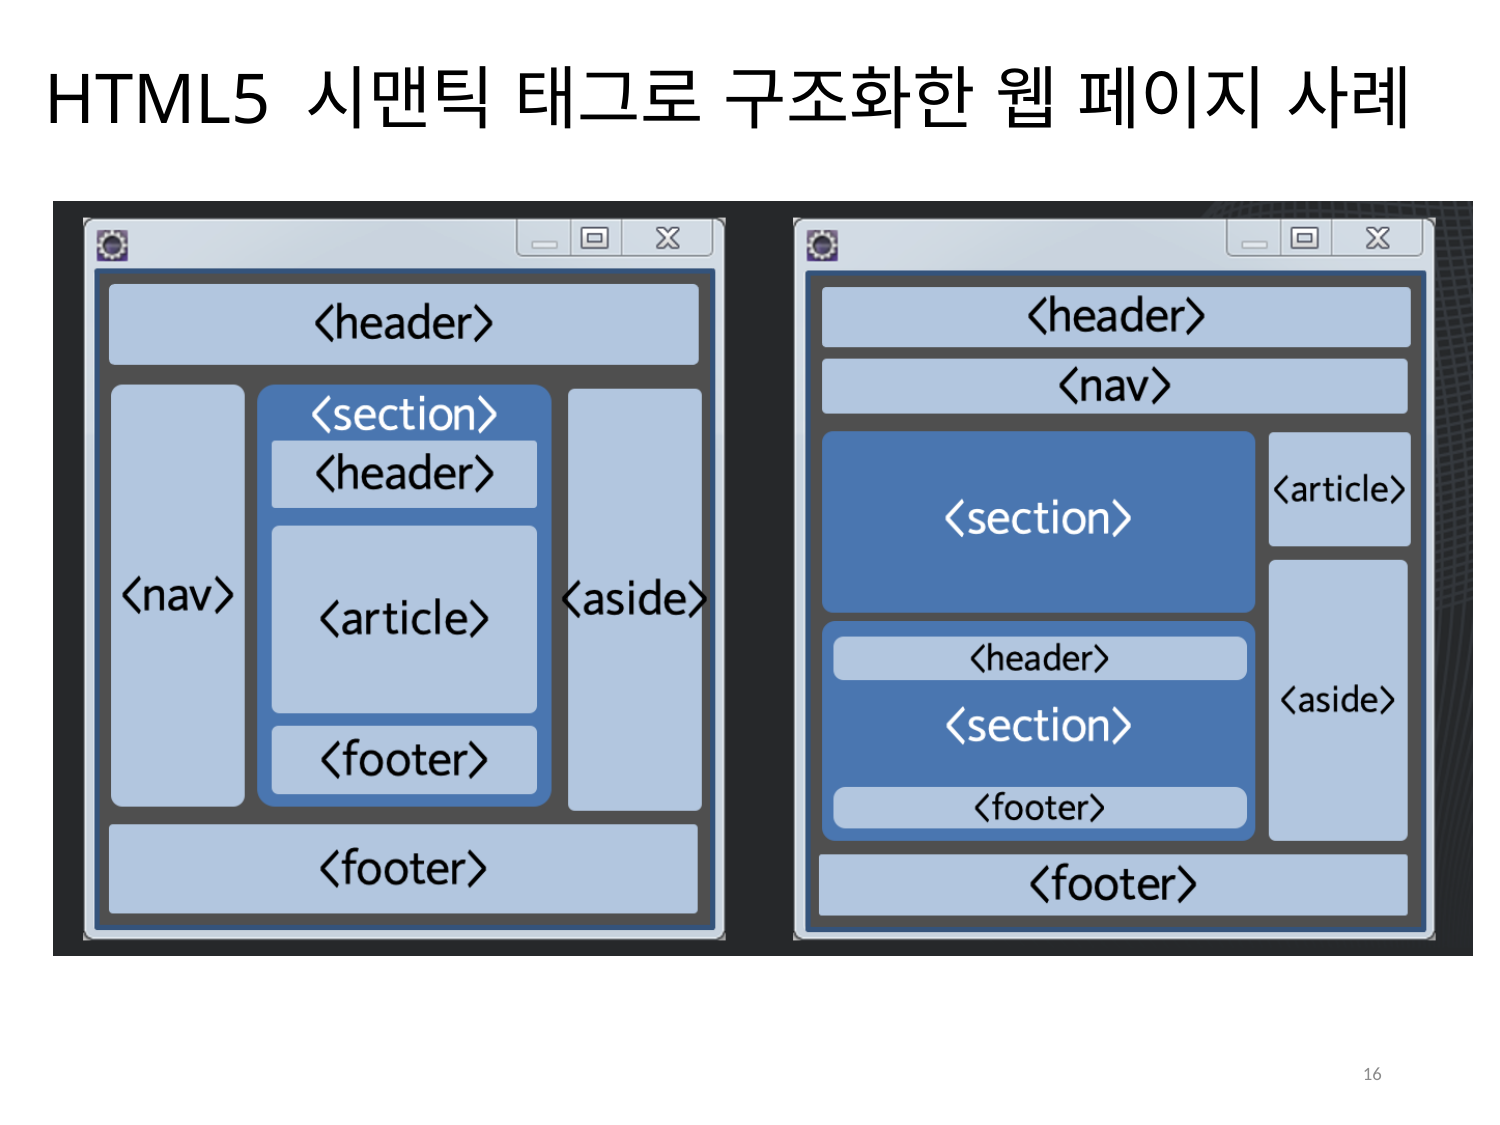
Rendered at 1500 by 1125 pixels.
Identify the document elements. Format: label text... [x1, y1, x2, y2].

title HTML5 시맨틱 태그로 구조화한 웹 페이지 사례 [29, 75, 1483, 162]
text_box [0, 0, 1500, 75]
picture [52, 201, 1473, 957]
slide_number 16 [1059, 1042, 1397, 1103]
